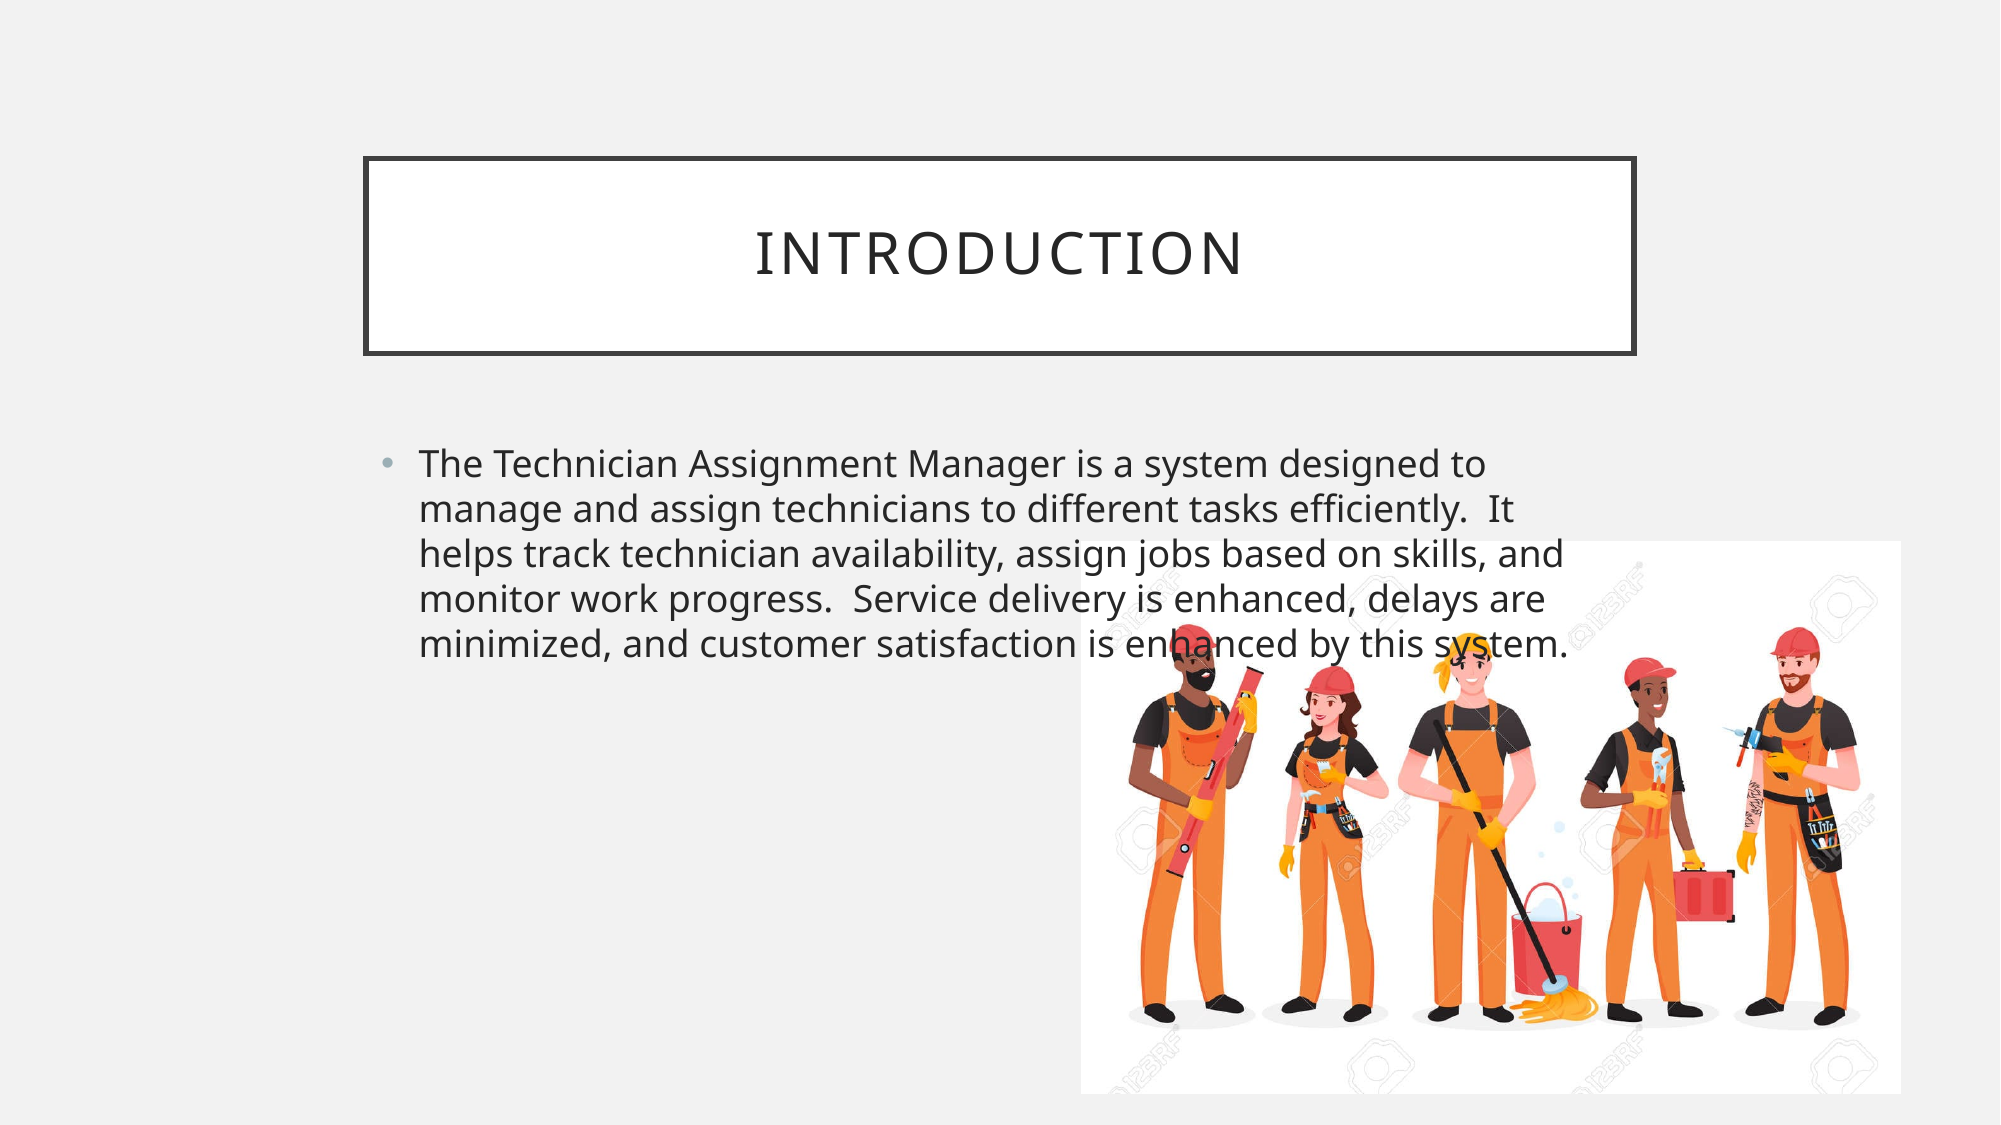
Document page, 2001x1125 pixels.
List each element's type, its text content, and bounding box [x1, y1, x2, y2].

title INTRODUCTION [363, 156, 1637, 356]
list The Technician Assignment Manager is a system designed to manage and assign technicians to different tasks efficiently. It helps track technician availability, assign jobs based on skills, and monitor work progress. Service delivery is enhanced, delays are minimized, and customer satisfaction is enhanced by this system. [366, 432, 1634, 942]
picture [1081, 541, 1901, 1094]
